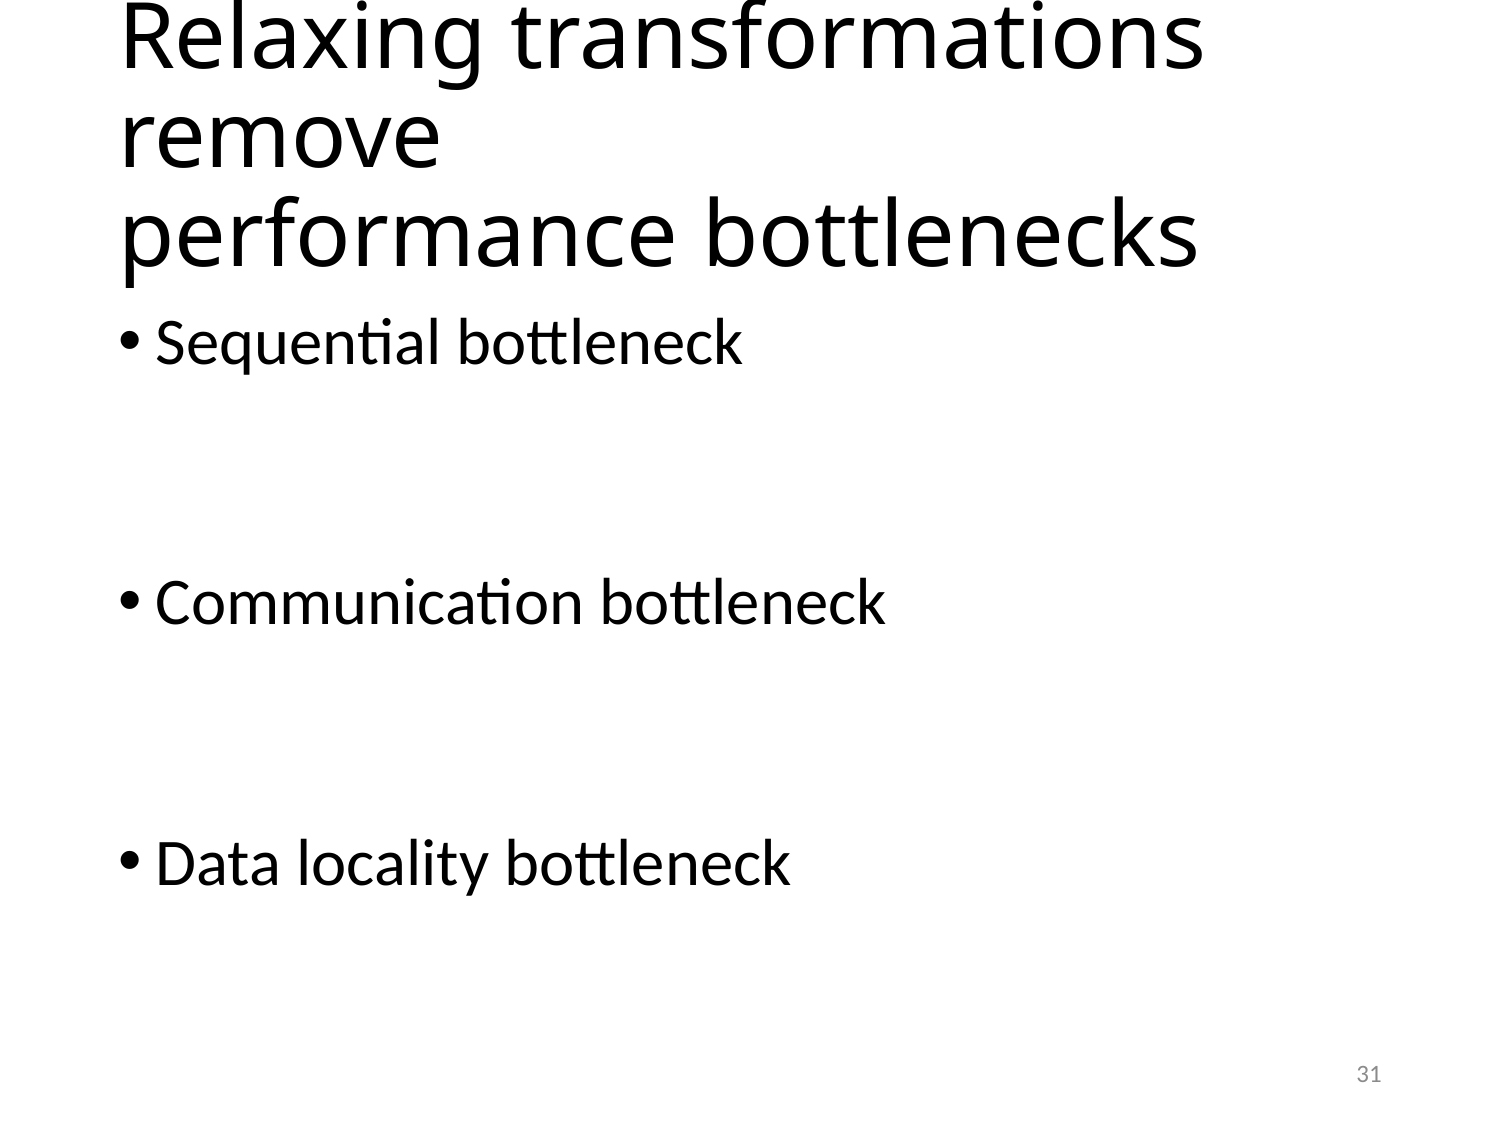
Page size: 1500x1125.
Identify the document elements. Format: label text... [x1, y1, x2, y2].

slide_number 31 [1059, 1042, 1397, 1103]
title Relaxing transformations remove performance bottlenecks [103, 29, 1397, 247]
list Sequential bottleneck Communication bottleneck Data locality bottleneck [103, 299, 1397, 1014]
